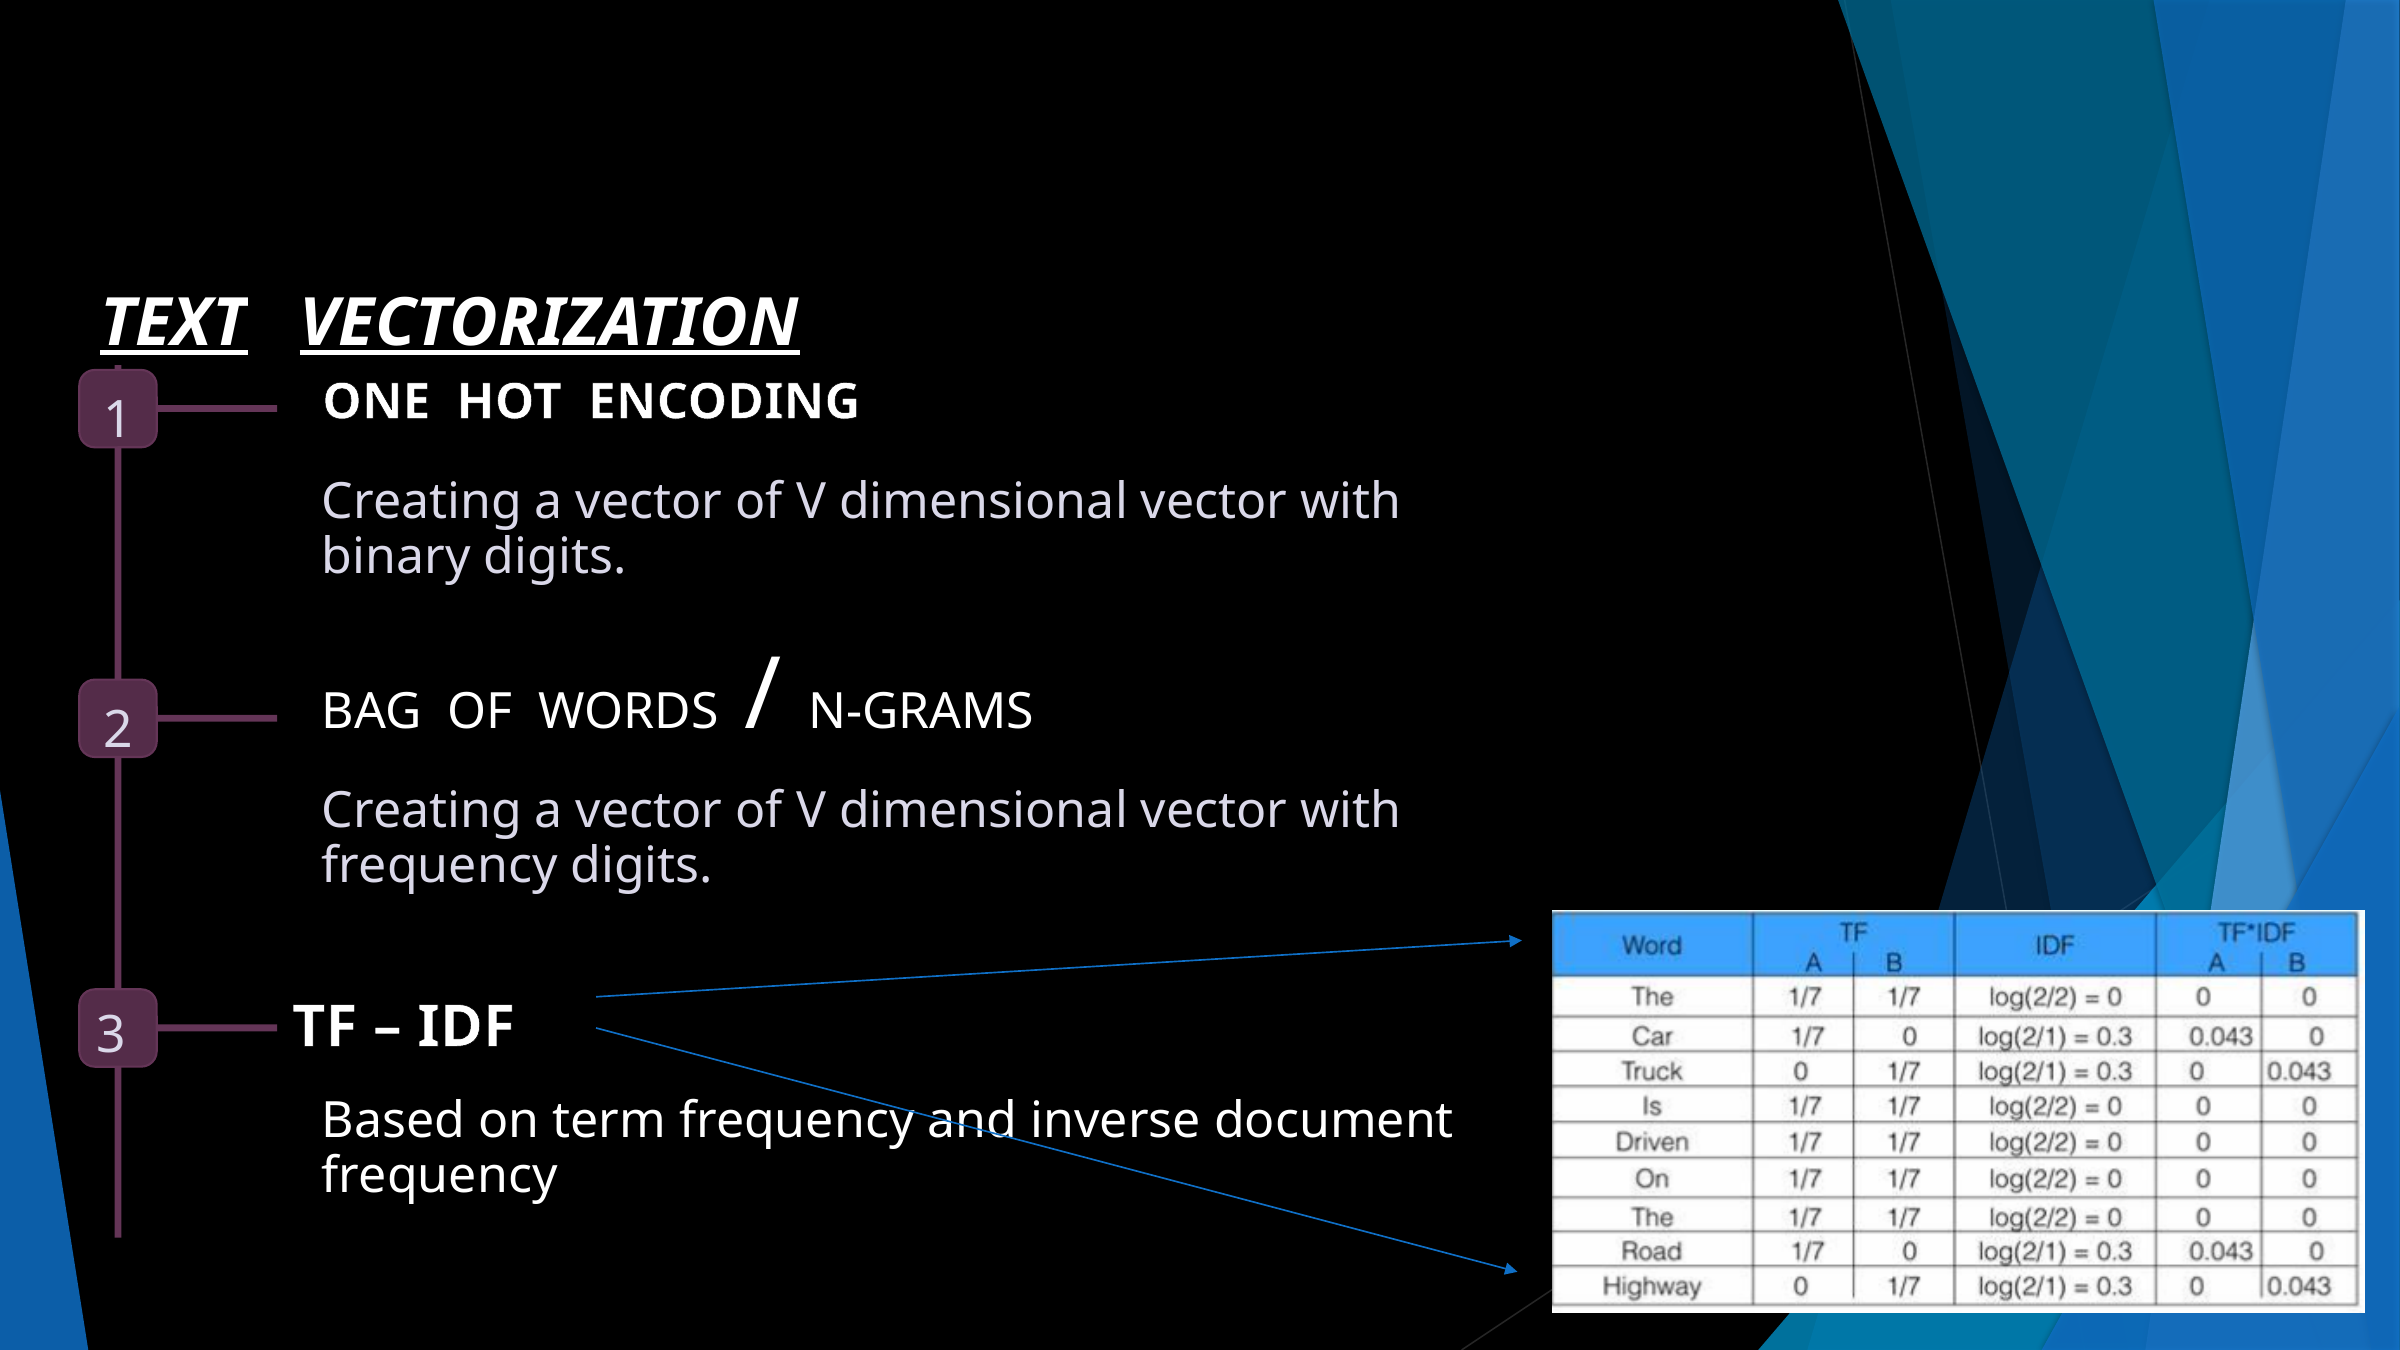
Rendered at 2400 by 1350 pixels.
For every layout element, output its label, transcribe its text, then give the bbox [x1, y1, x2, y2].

text_box TF – IDF [277, 996, 1306, 1051]
text_box Creating a vector of V dimensional vector with frequency digits. [307, 775, 1520, 886]
text_box [157, 714, 278, 722]
text_box [114, 1067, 122, 1238]
text_box 1 [108, 376, 128, 441]
text_box Based on term frequency and inverse document frequency [307, 1084, 589, 1196]
picture [1552, 910, 2365, 1313]
text_box [79, 989, 157, 1067]
text_box [79, 679, 157, 758]
text_box TEXT VECTORIZATION [50, 270, 1059, 366]
text_box 3 [95, 991, 126, 1056]
text_box [157, 405, 278, 412]
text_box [595, 940, 1523, 997]
text_box ONE HOT ENCODING [307, 377, 652, 432]
text_box Creating a vector of V dimensional vector with binary digits. [307, 465, 1520, 576]
text_box [114, 757, 122, 989]
text_box [114, 448, 122, 679]
text_box BAG OF WORDS / N-GRAMS [307, 687, 974, 741]
text_box [79, 369, 157, 448]
text_box [157, 1024, 277, 1032]
text_box 2 [102, 685, 133, 751]
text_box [595, 1027, 1518, 1273]
text_box [116, 44, 2192, 260]
